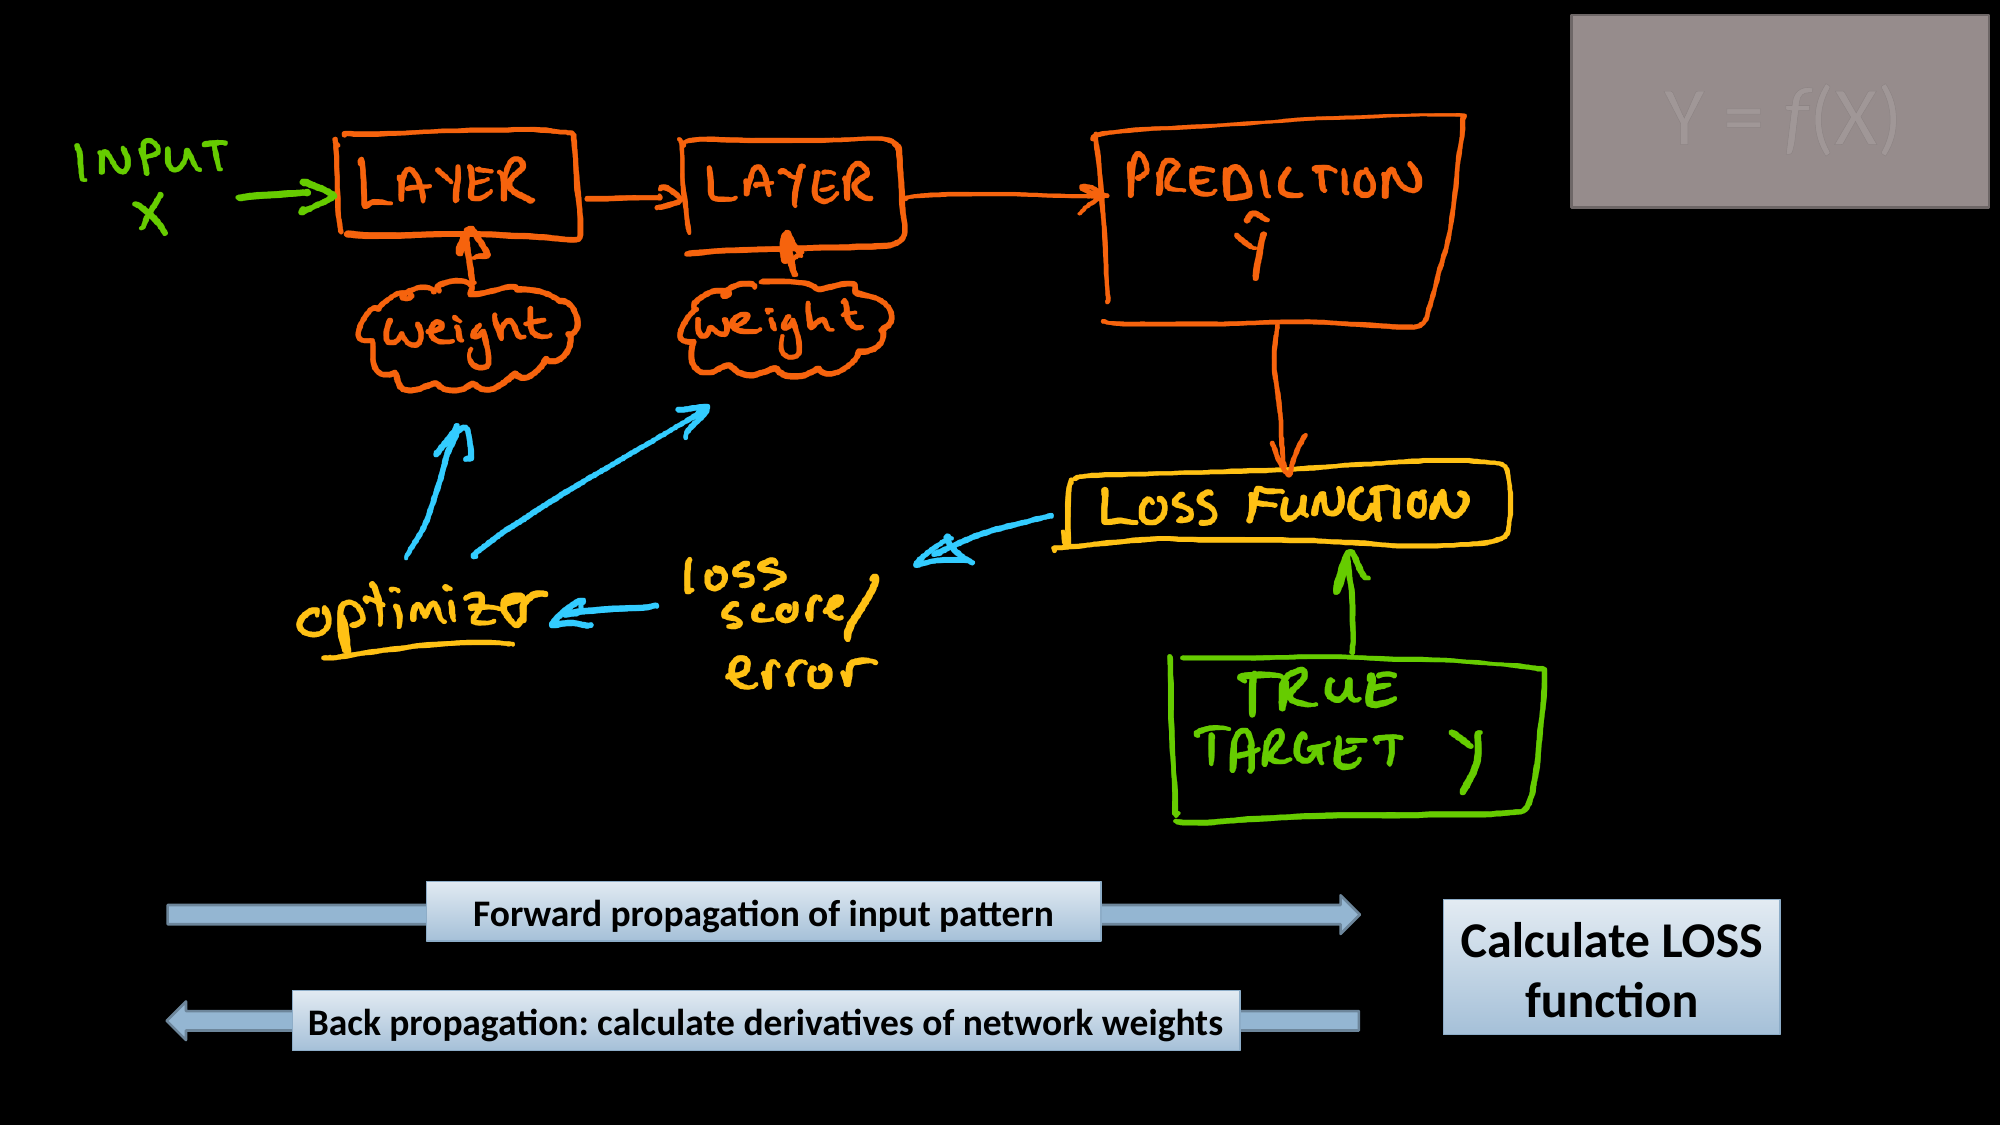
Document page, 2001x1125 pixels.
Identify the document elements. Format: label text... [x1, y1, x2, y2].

picture [65, 103, 1555, 833]
text_box Y = f(X) [1570, 14, 1990, 209]
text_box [166, 881, 1781, 1052]
